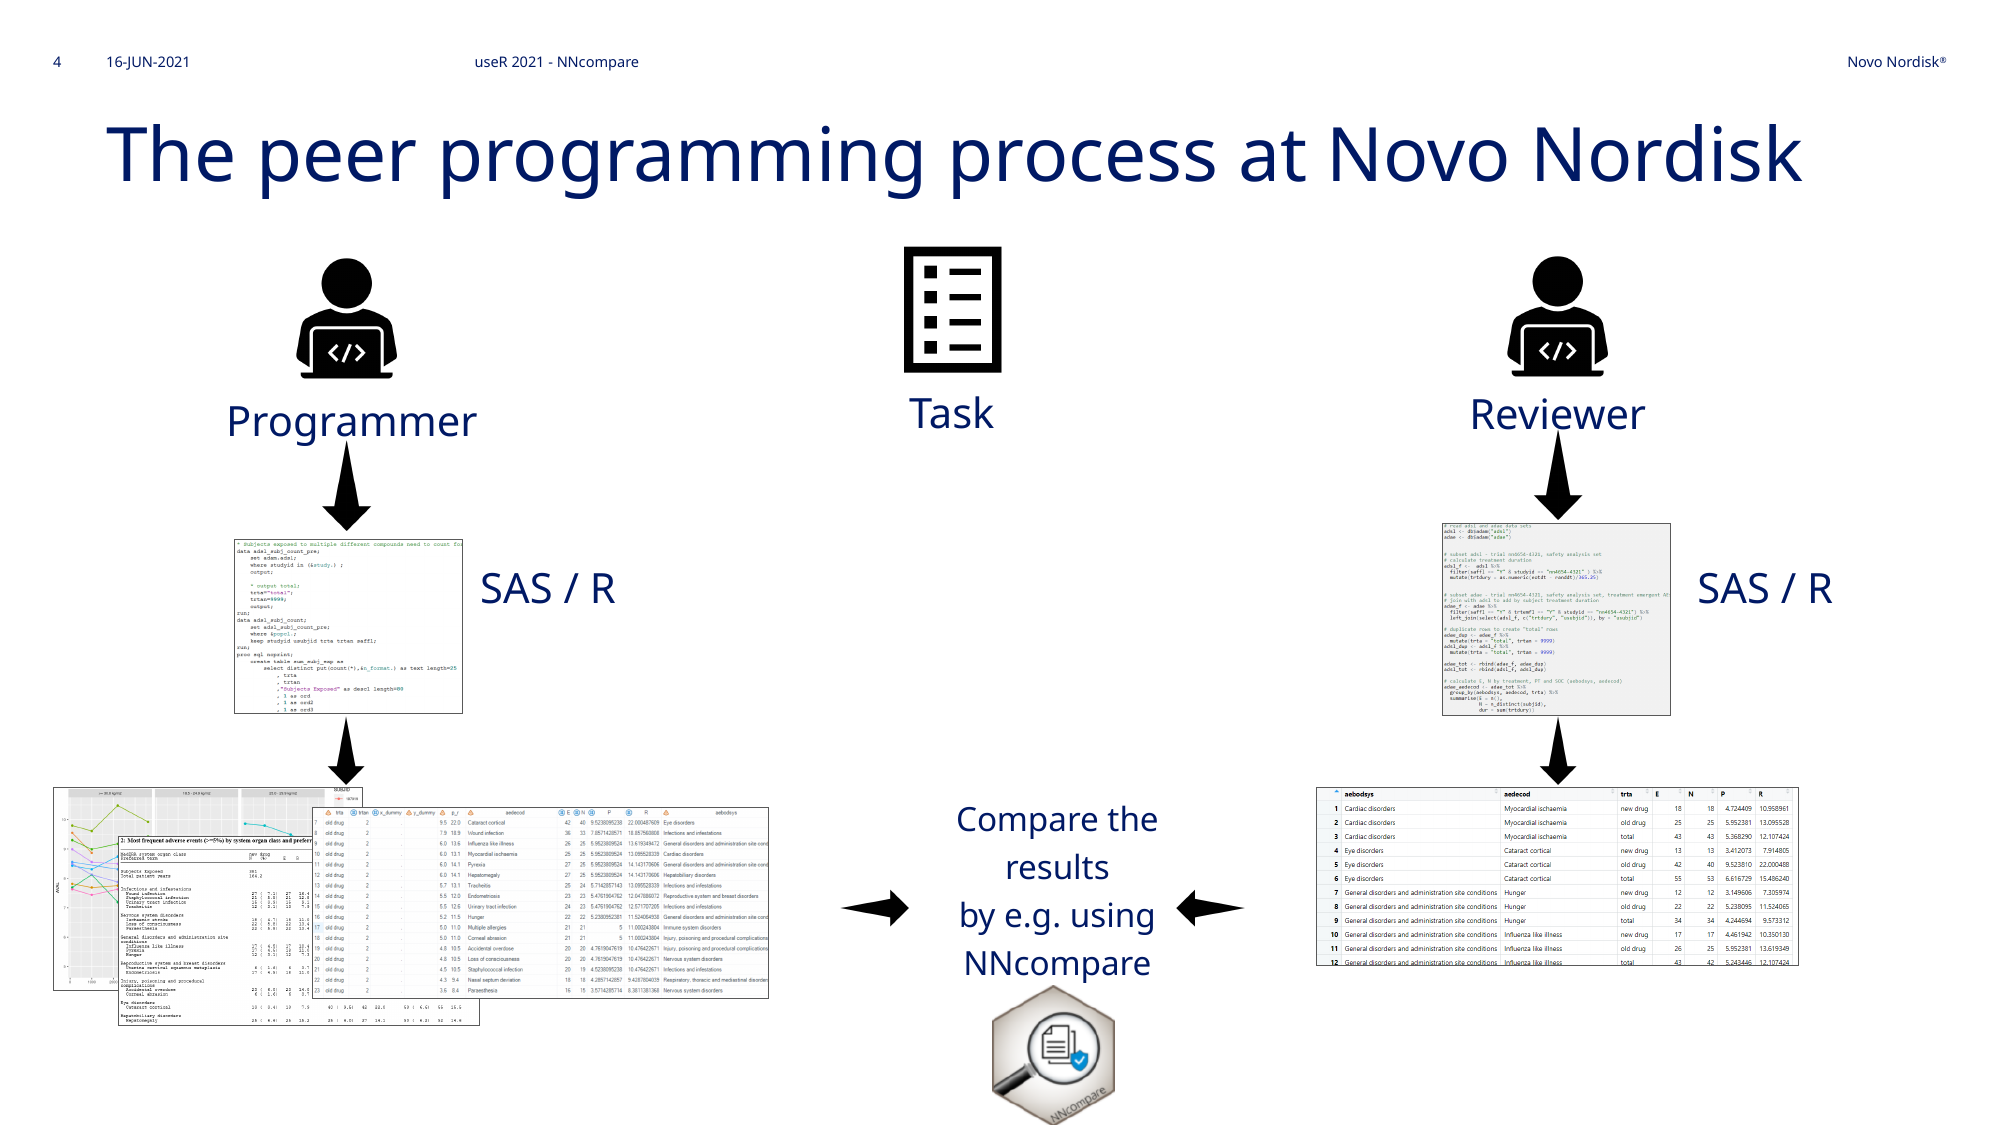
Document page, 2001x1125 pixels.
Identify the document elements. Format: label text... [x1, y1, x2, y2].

slide_number 16-JUN-2021 [106, 53, 422, 74]
text_box Programmer [226, 384, 478, 445]
text_box SAS / R [1697, 551, 1845, 612]
footer useR 2021 - NNcompare [474, 53, 1158, 74]
picture [297, 436, 396, 535]
text_box SAS / R [480, 551, 617, 612]
picture [837, 871, 912, 945]
picture [980, 980, 1126, 1125]
text_box Task [909, 385, 995, 438]
picture [876, 234, 1028, 385]
picture [1482, 234, 1633, 385]
text_box Compare the results by e.g. using NNcompare [941, 790, 1174, 982]
text_box Reviewer [1469, 378, 1647, 439]
title The peer programming process at Novo Nordisk [106, 106, 1894, 319]
picture [1173, 871, 1248, 945]
slide_number 4 [53, 53, 106, 74]
picture [1316, 425, 1799, 966]
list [271, 236, 422, 387]
picture [53, 539, 769, 1026]
